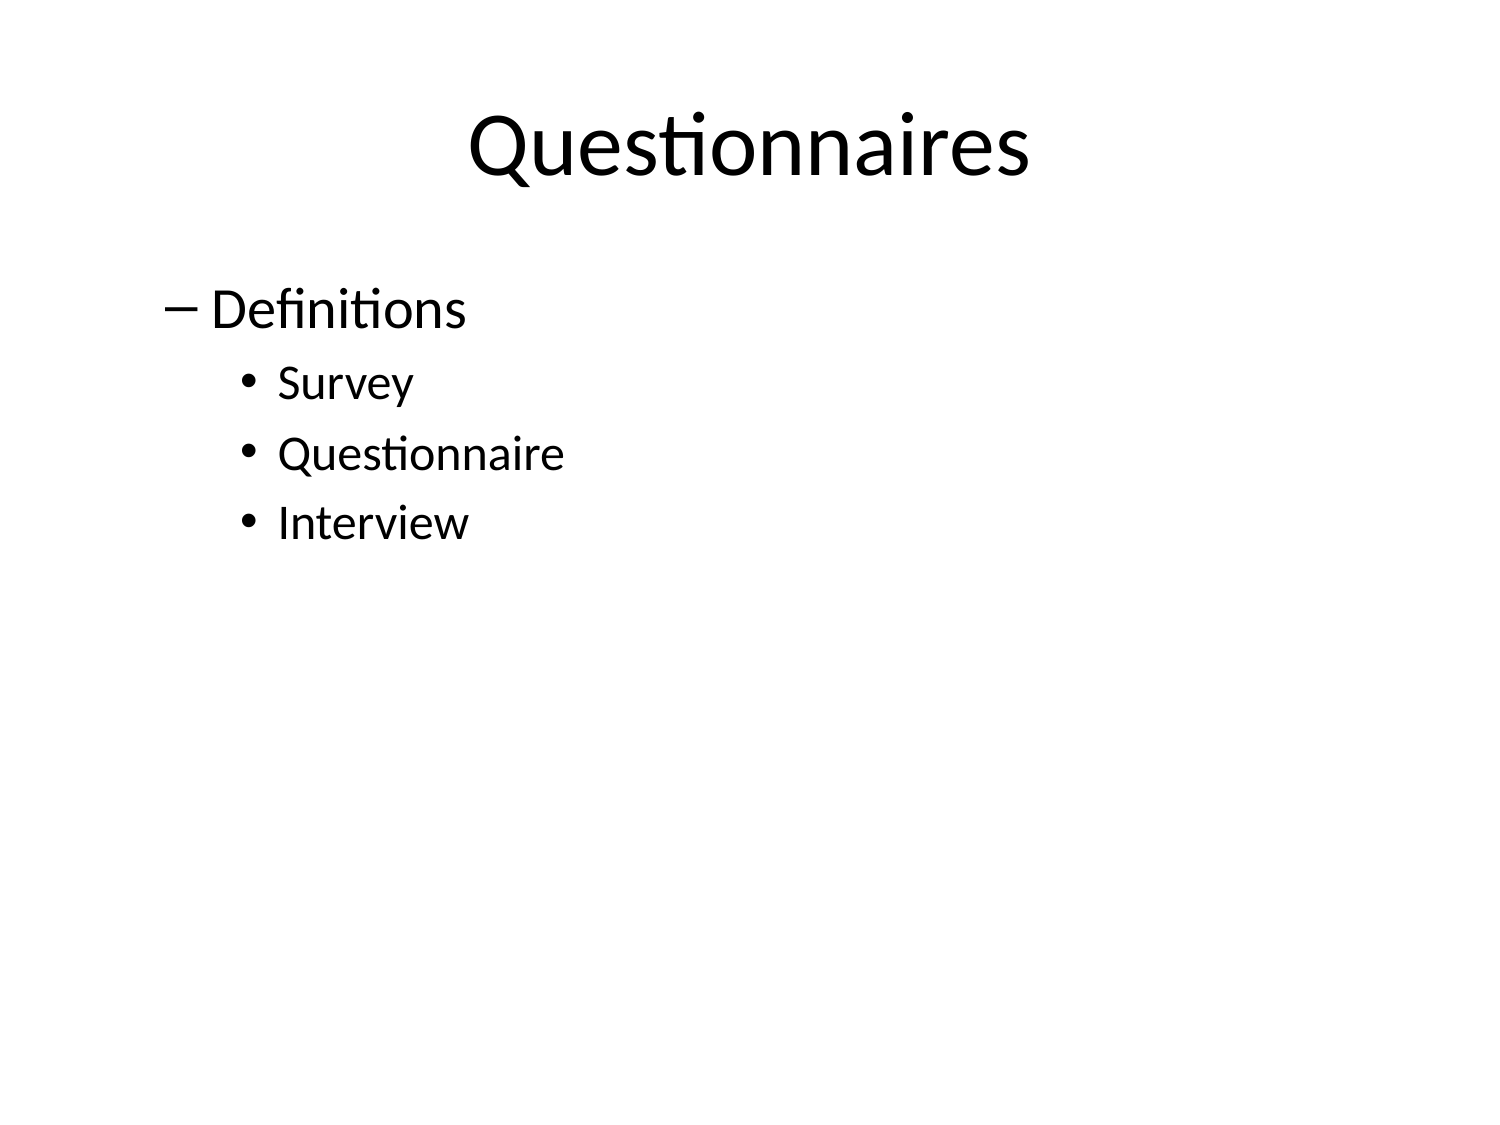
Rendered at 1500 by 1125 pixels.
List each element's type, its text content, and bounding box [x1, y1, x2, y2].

list Definitions Survey Questionnaire Interview [75, 262, 1425, 1005]
title Questionnaires [75, 45, 1425, 233]
